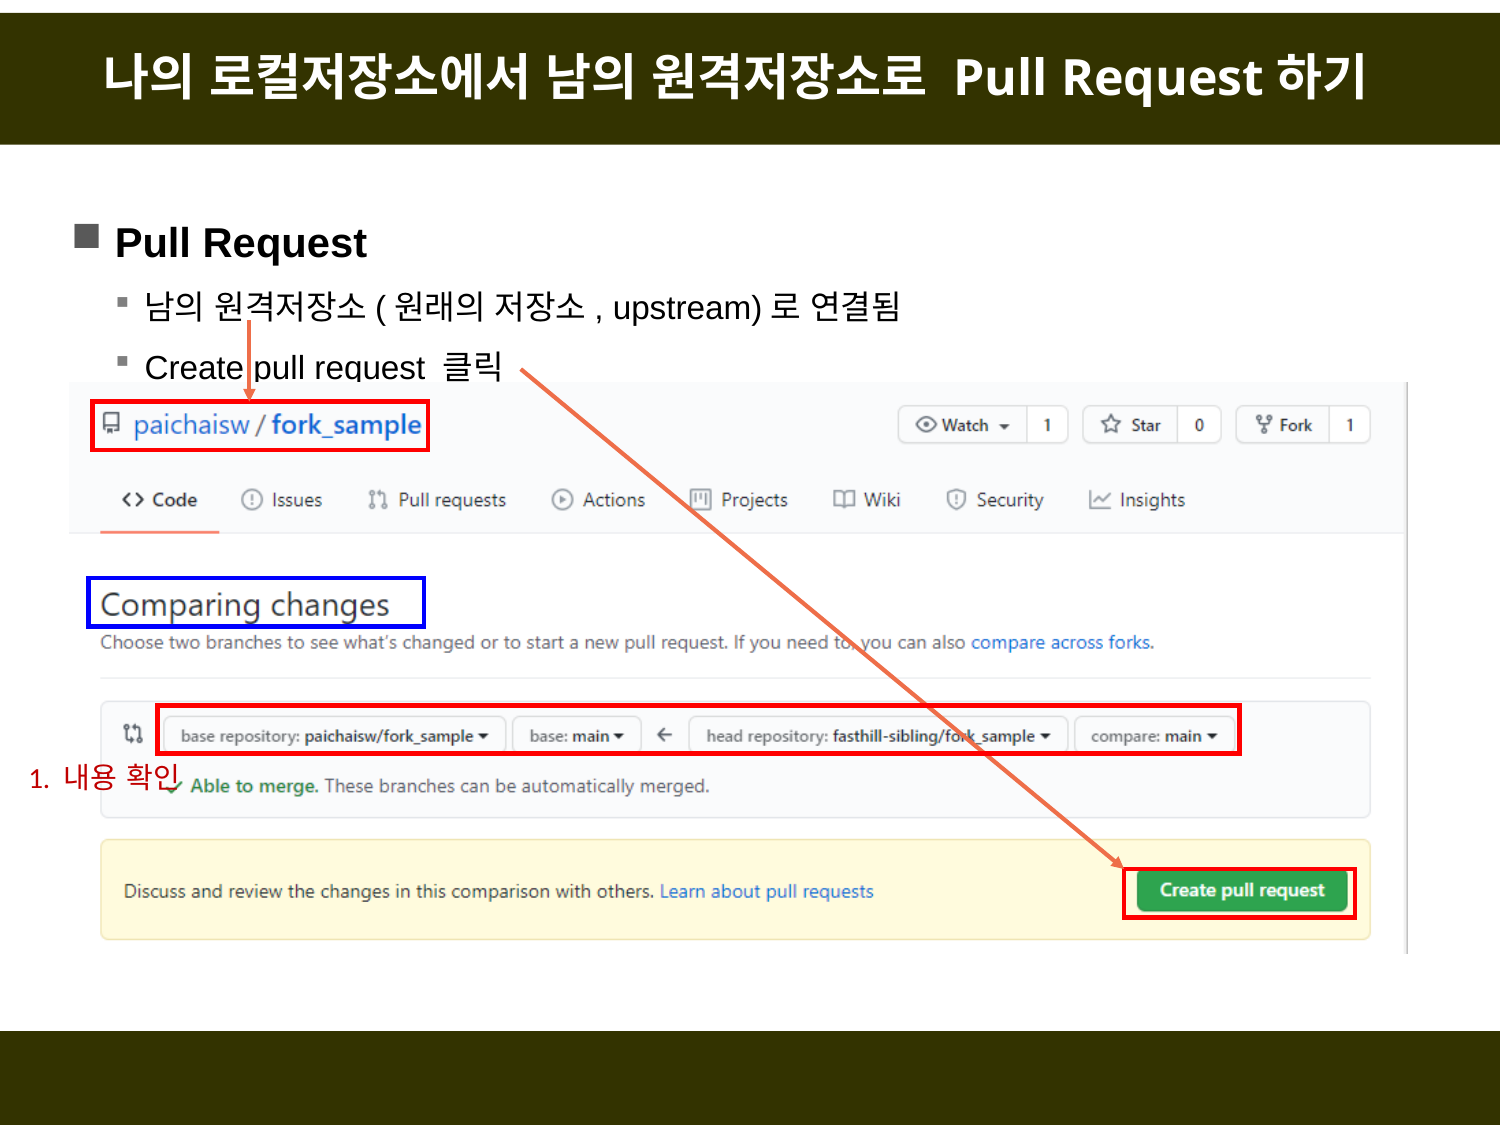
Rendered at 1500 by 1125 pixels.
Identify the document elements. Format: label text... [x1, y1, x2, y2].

text_box Pull Request 남의 원격저장소(원래의 저장소, upstream)로 연결됨 Create pull request 클릭 [56, 183, 1474, 821]
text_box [520, 369, 1125, 869]
title 나의 로컬저장소에서 남의 원격저장소로 Pull Request하기 [88, 31, 1441, 126]
text_box 1. 내용 확인 [13, 751, 69, 802]
picture [69, 382, 1408, 954]
